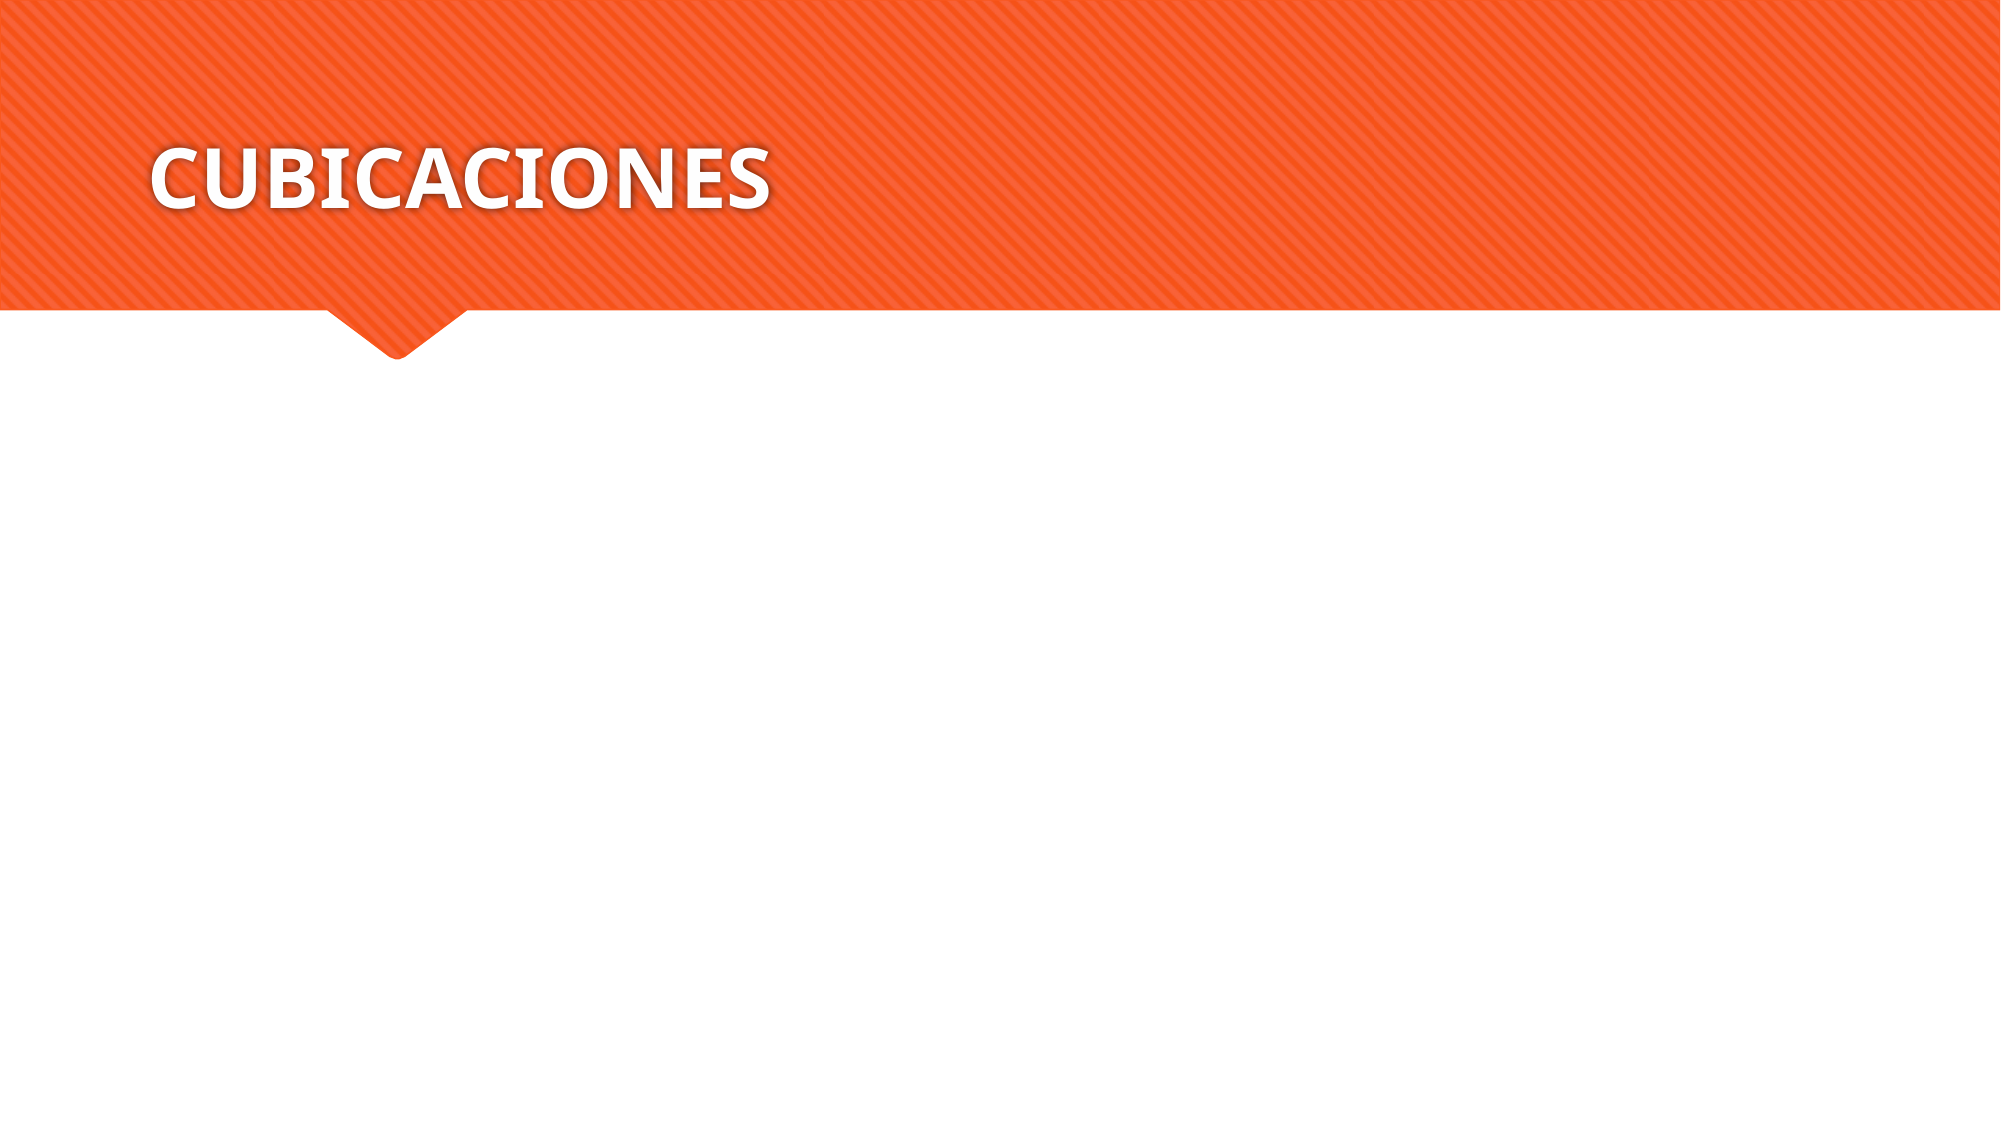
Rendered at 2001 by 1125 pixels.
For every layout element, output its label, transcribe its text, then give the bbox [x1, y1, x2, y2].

title CUBICACIONES [132, 73, 1868, 233]
